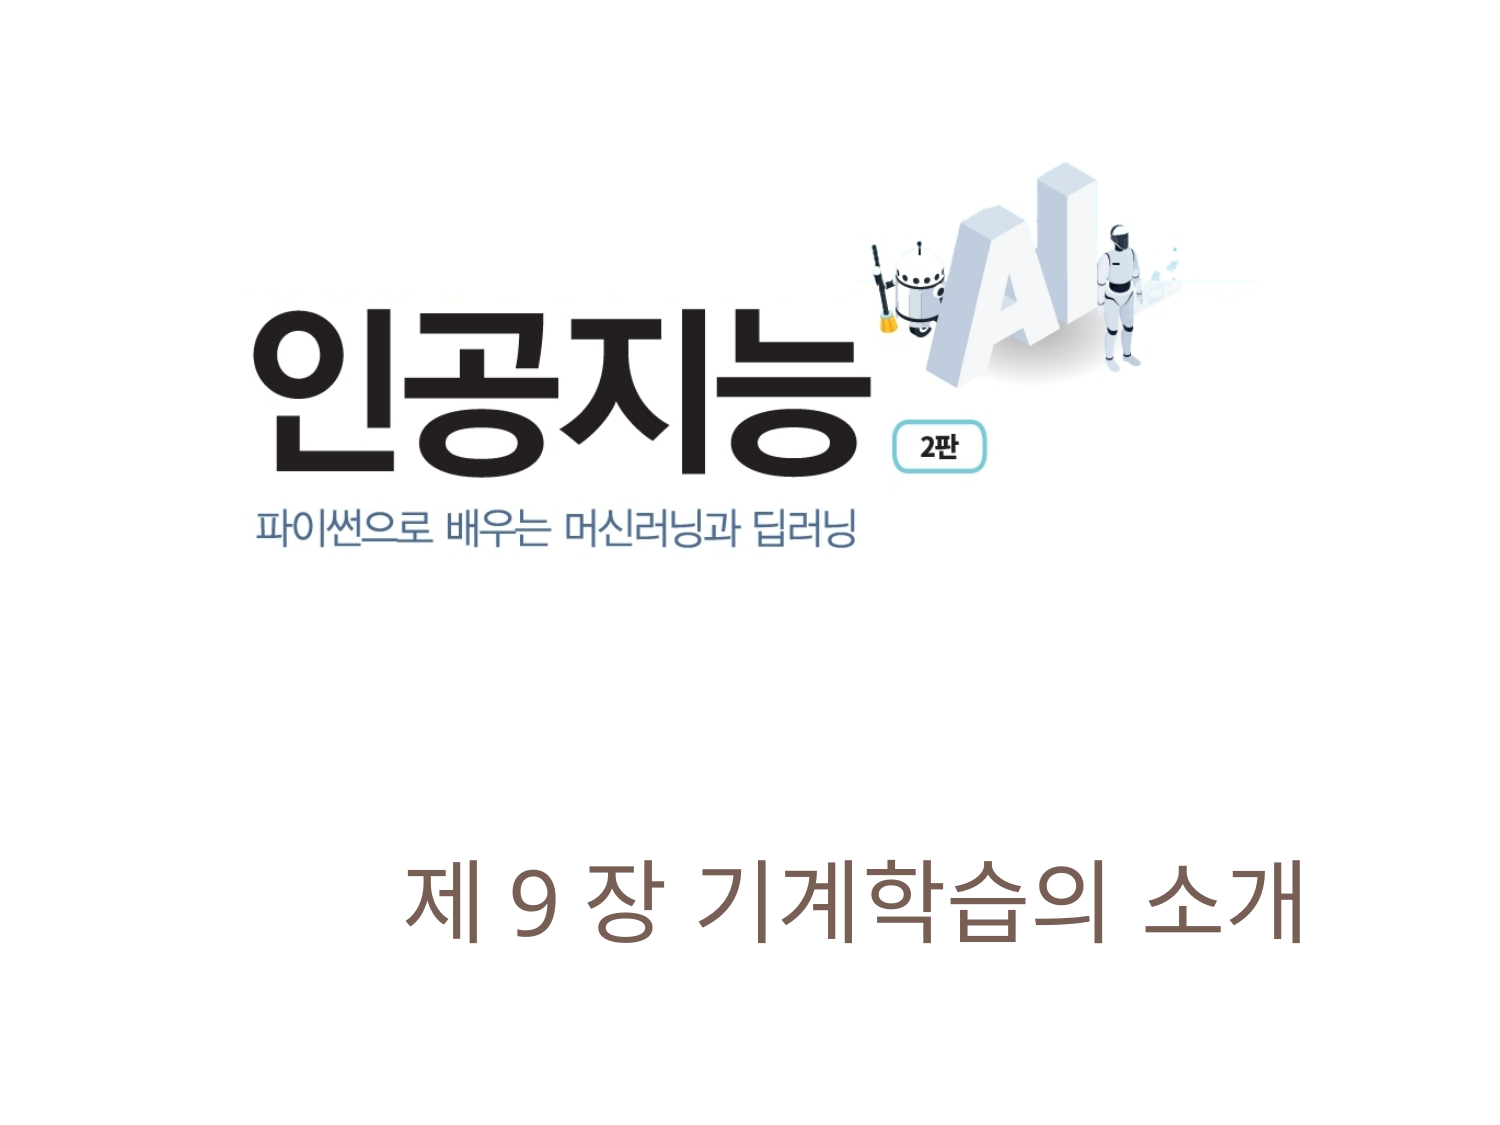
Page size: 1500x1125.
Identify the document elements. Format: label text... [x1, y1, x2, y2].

picture [242, 162, 1258, 559]
title 제9장 기계학습의 소개 [387, 662, 1450, 963]
